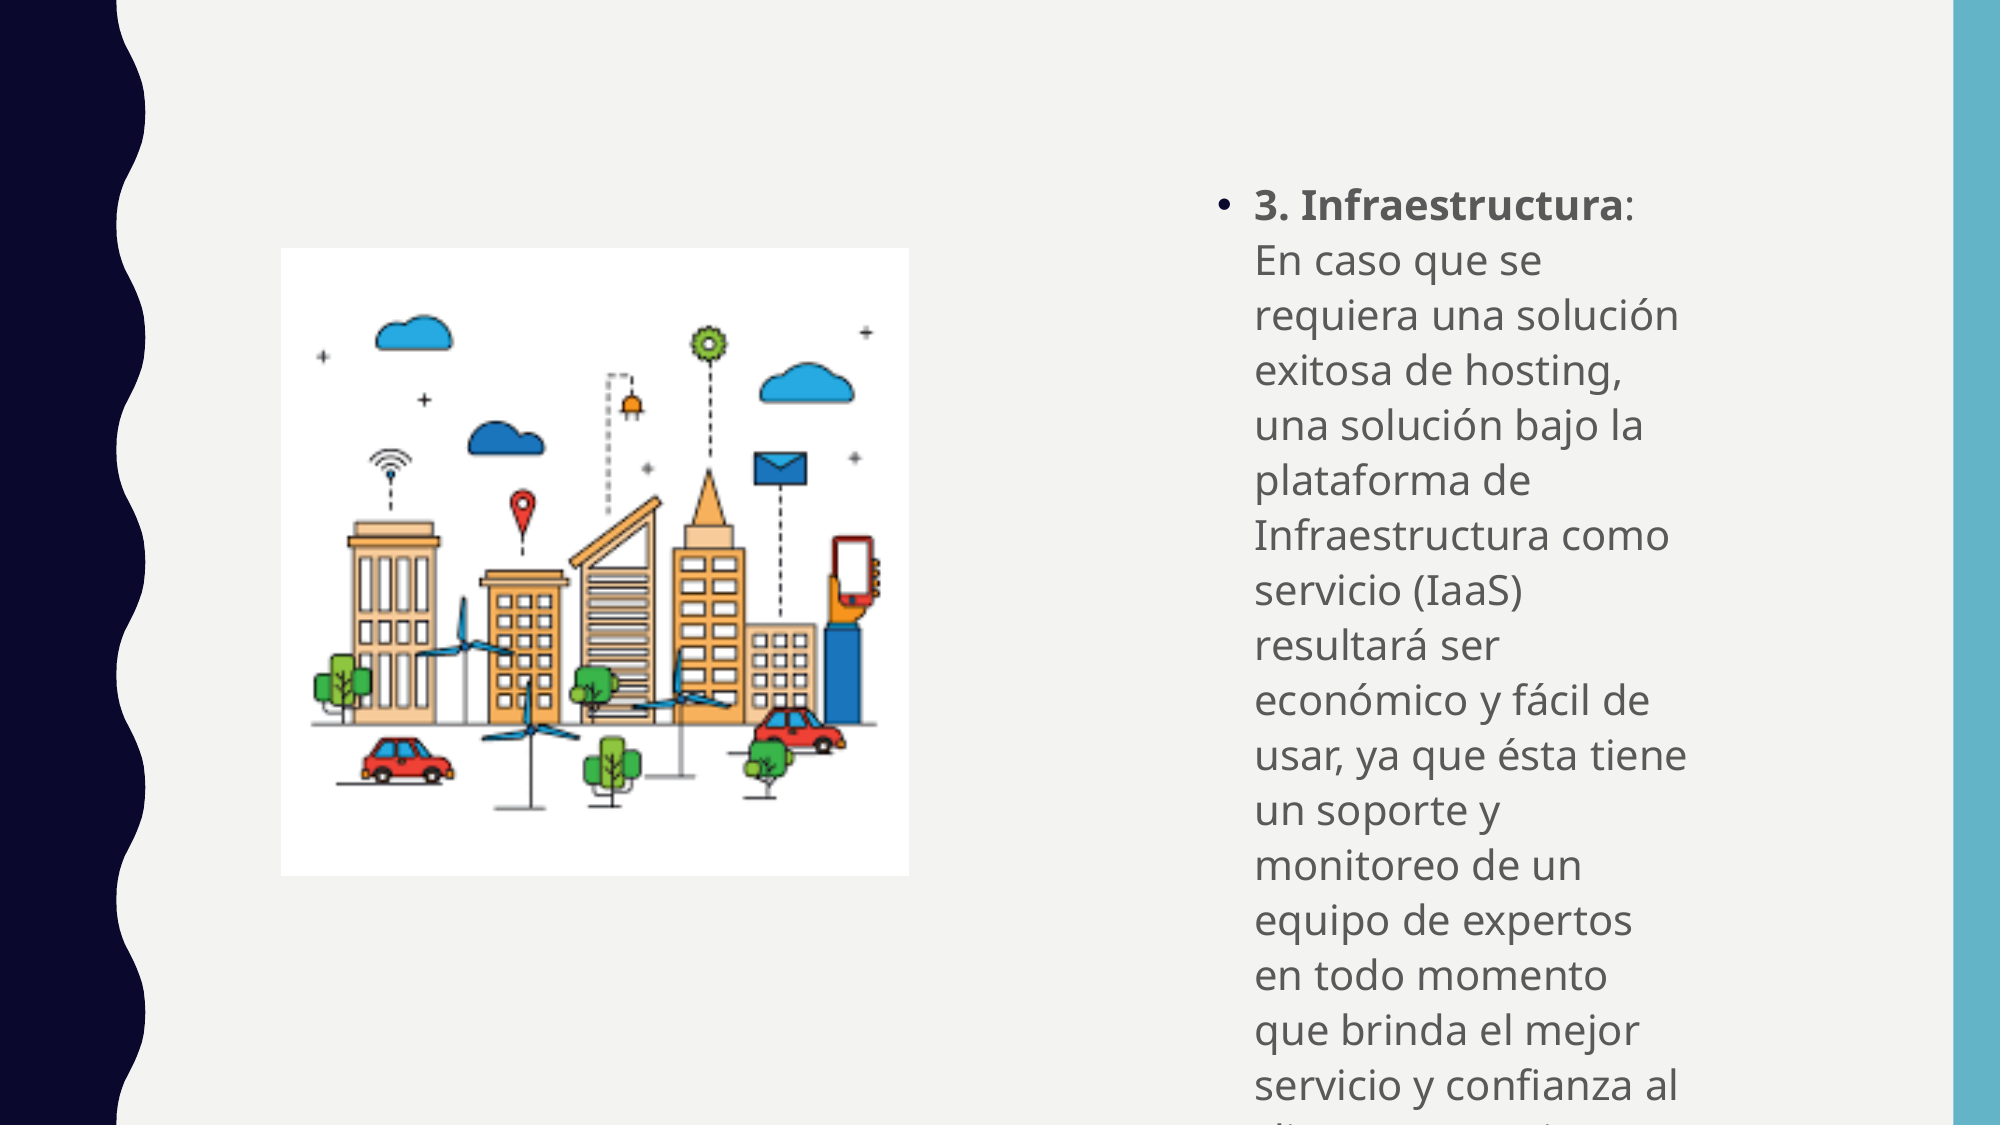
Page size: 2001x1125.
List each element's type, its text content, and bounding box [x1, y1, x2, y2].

list 3. Infraestructura: En caso que se requiera una solución exitosa de hosting, una solución bajo la plataforma de Infraestructura como servicio (IaaS) resultará ser económico y fácil de usar, ya que ésta tiene un soporte y monitoreo de un equipo de expertos en todo momento que brinda el mejor servicio y confianza al cliente o usuario. [1202, 166, 1705, 1032]
picture [281, 248, 909, 877]
